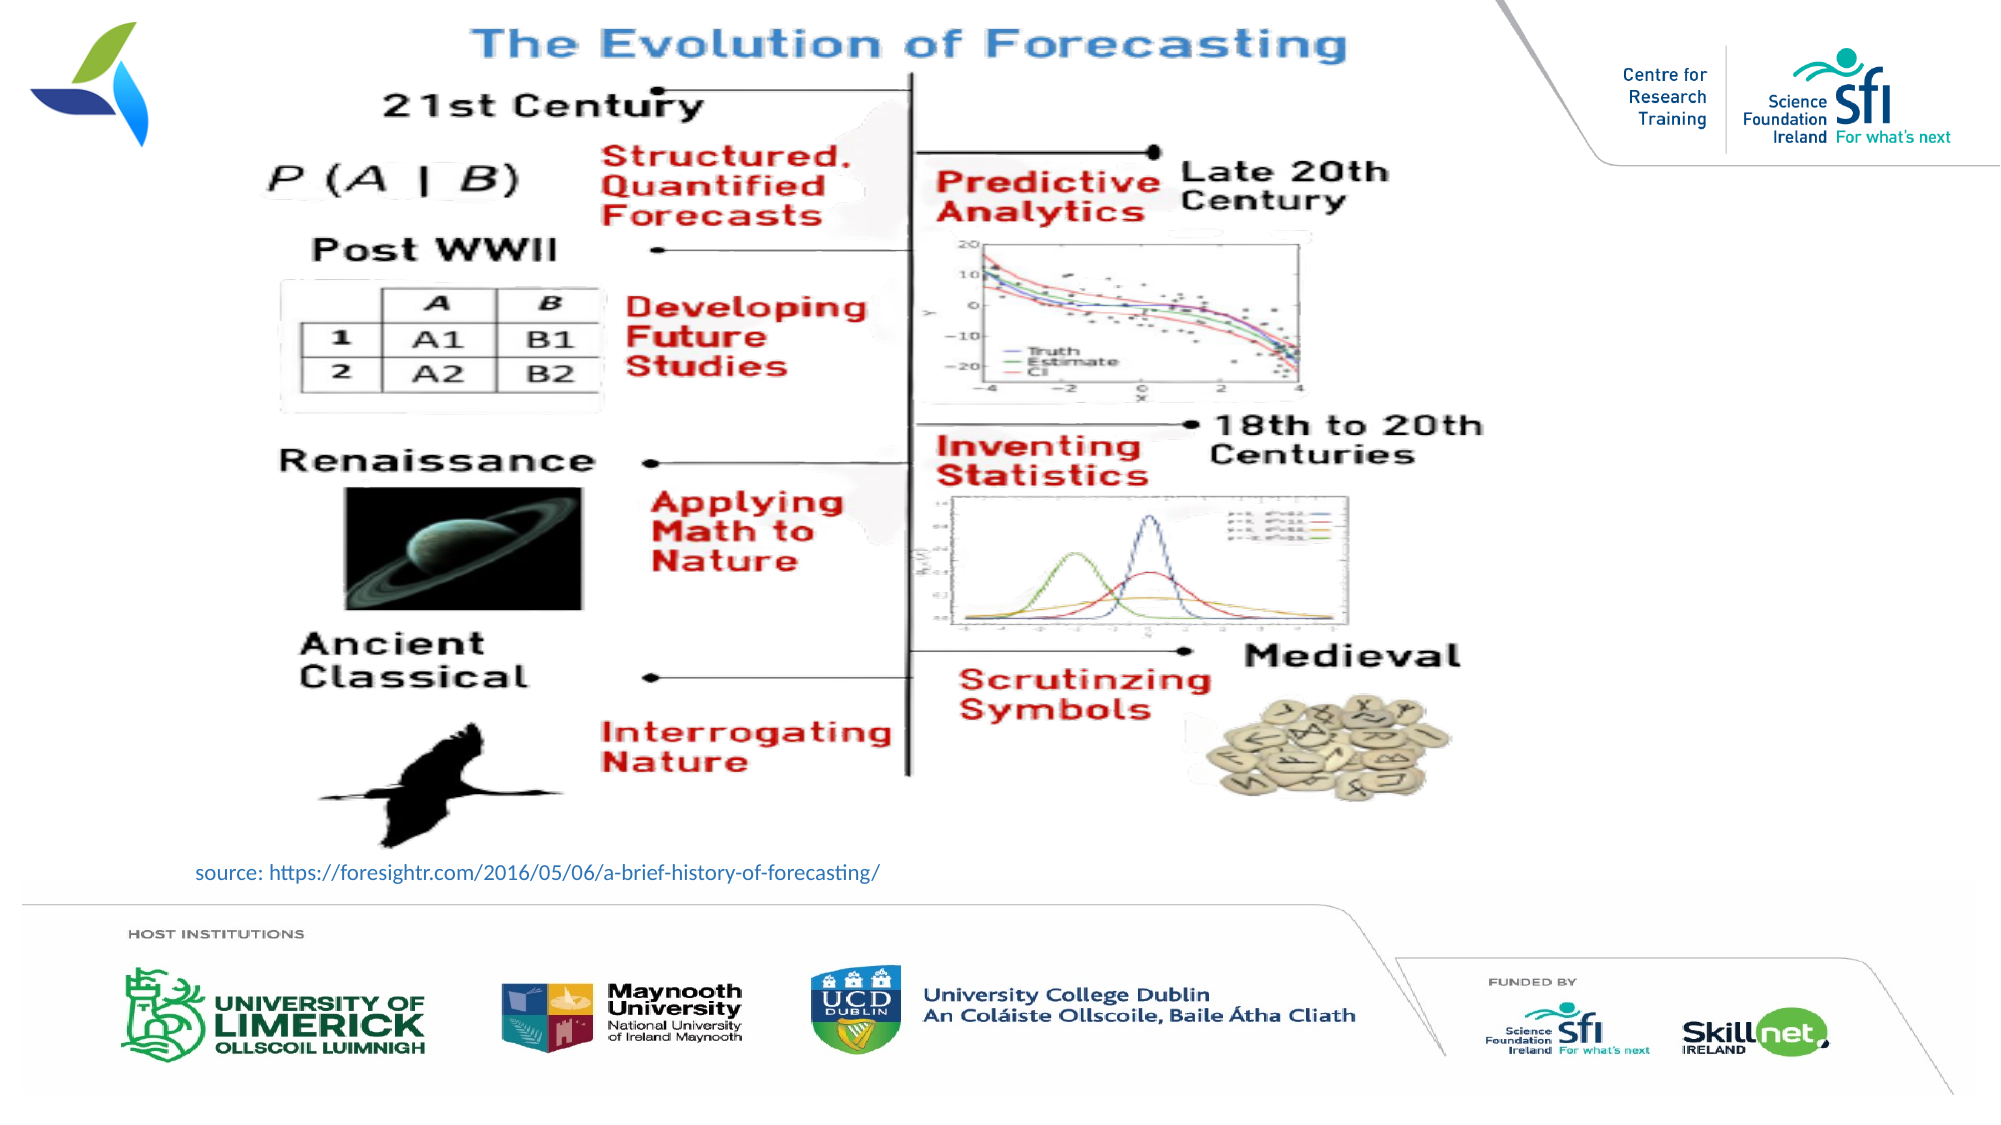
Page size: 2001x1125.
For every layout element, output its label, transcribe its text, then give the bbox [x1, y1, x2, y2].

text_box source: https://foresightr.com/2016/05/06/a-brief-history-of-forecasting/ [180, 850, 1078, 880]
picture [22, 880, 1977, 1095]
picture [253, 0, 2000, 851]
picture [10, 22, 193, 205]
